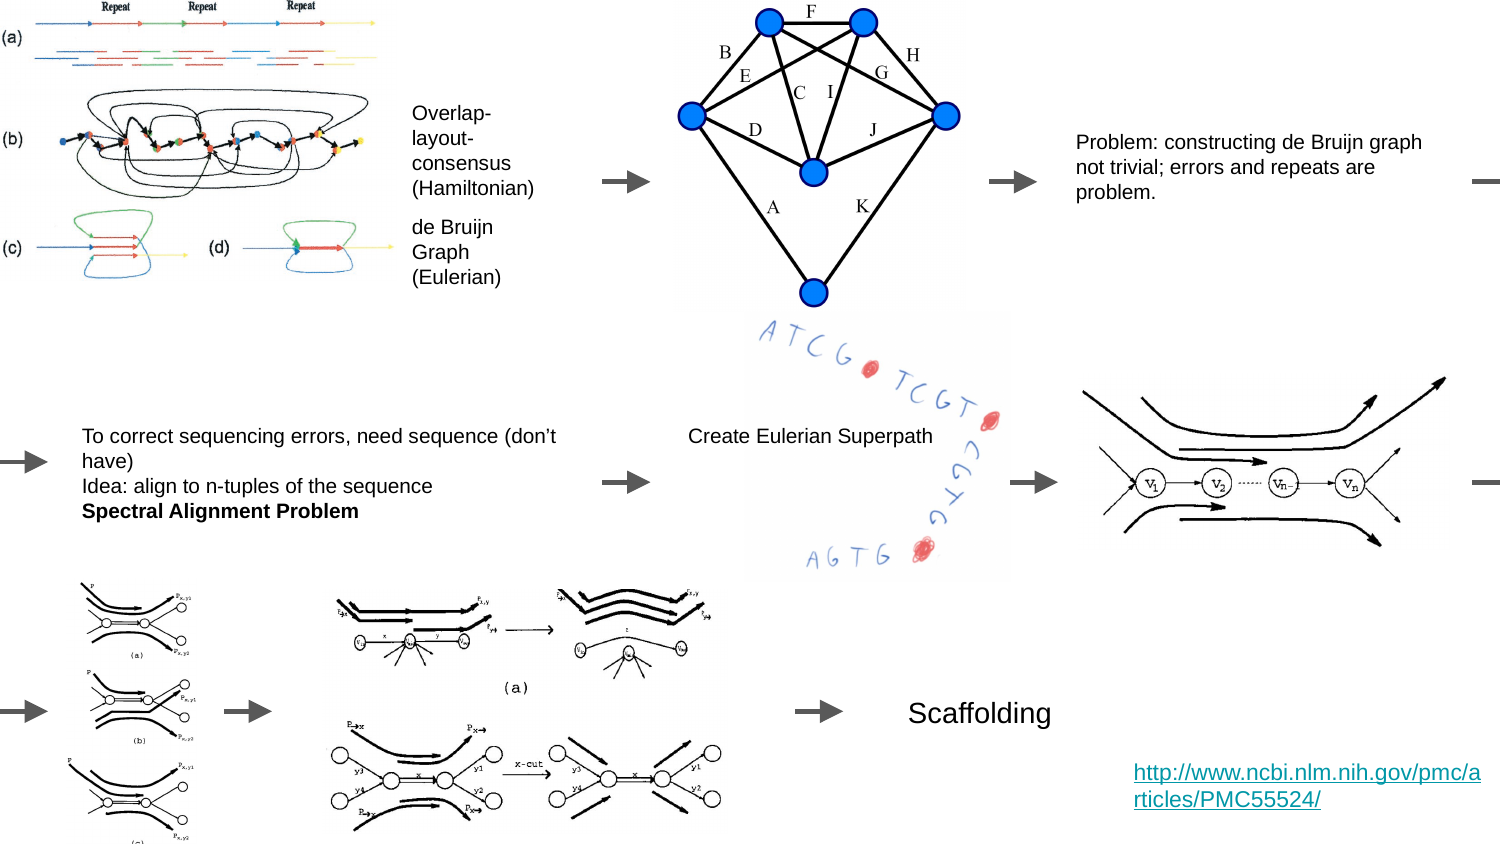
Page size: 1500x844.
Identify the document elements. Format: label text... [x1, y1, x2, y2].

text_box Create Eulerian Superpath [673, 407, 738, 557]
text_box de Bruijn Graph (Eulerian) [396, 198, 569, 312]
picture [66, 578, 197, 844]
text_box Scaffolding [892, 678, 1176, 744]
text_box To correct sequencing errors, need sequence (don’t have) Idea: align to n-tuples of the sequence Spectral Alignment Problem [66, 407, 616, 557]
picture [321, 588, 728, 834]
picture [0, 0, 398, 282]
picture [672, 0, 1011, 583]
picture [1077, 373, 1450, 551]
text_box Overlap-layout-consensus (Hamiltonian) [401, 84, 569, 198]
text_box Create Eulerian Superpath [1016, 407, 1075, 557]
text_box http://www.ncbi.nlm.nih.gov/pmc/articles/PMC55524/ [1118, 694, 1500, 844]
text_box Problem: constructing de Bruijn graph not trivial; errors and repeats are problem. [1060, 113, 1467, 228]
